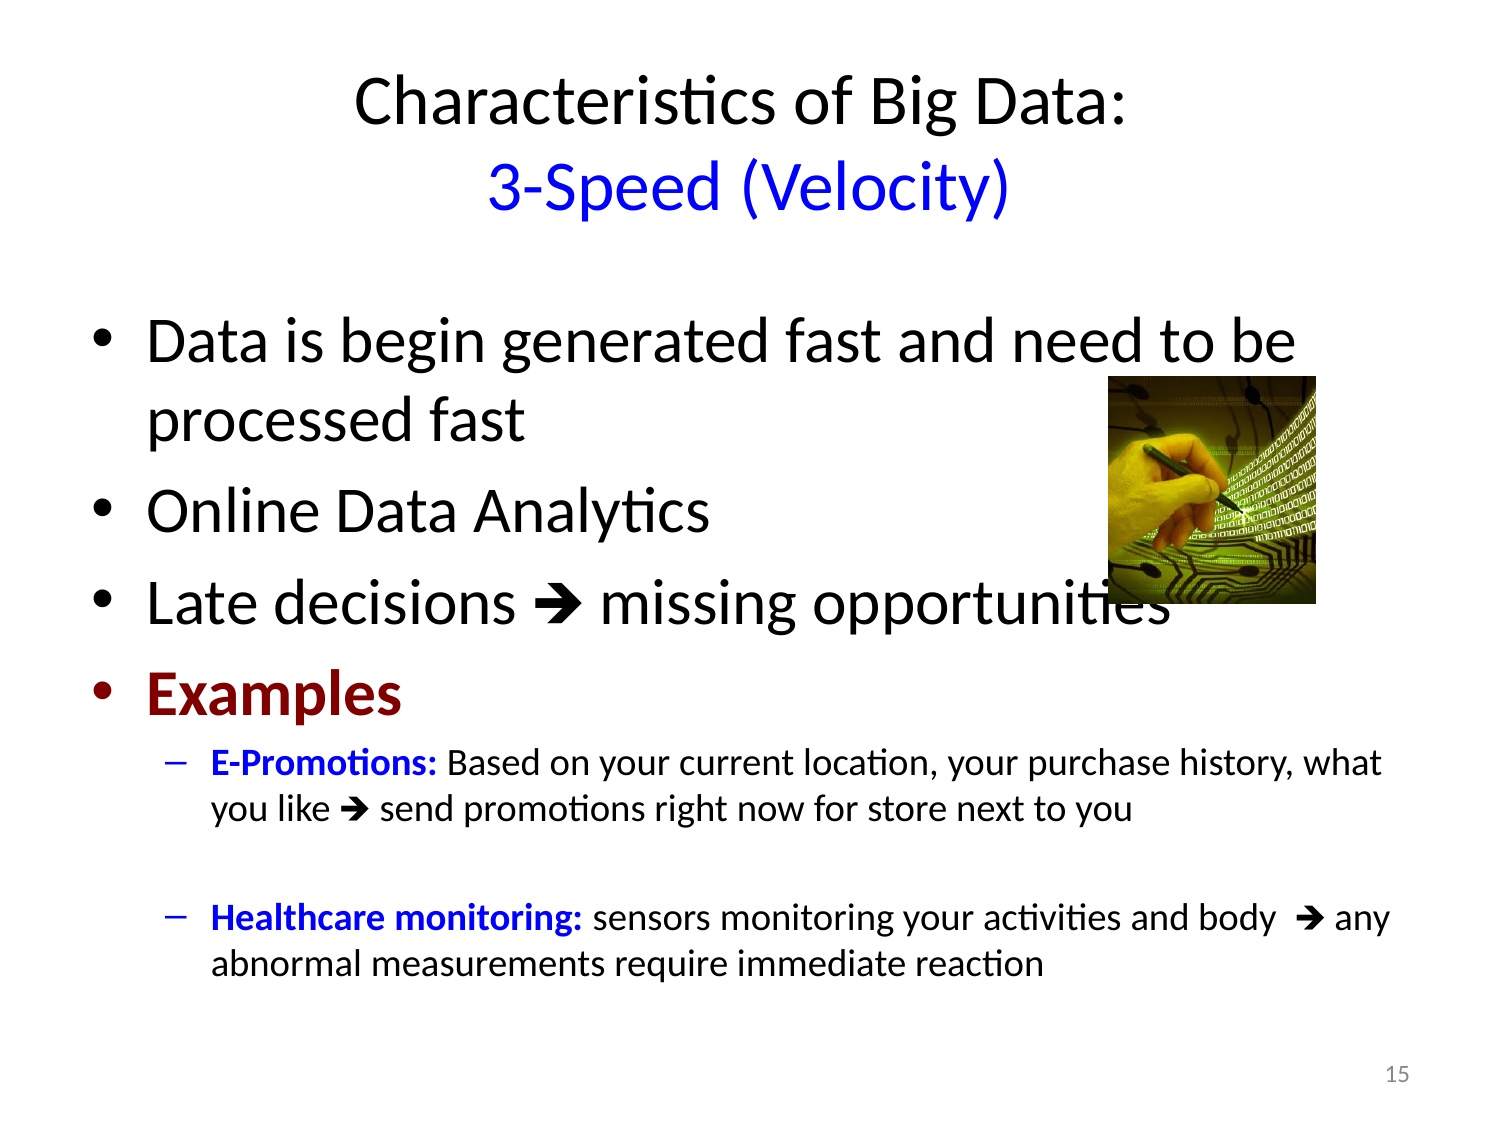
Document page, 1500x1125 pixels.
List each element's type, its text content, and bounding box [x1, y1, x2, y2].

list Data is begin generated fast and need to be processed fast Online Data Analytics Late decisions 🡺 missing opportunities Examples E-Promotions: Based on your current location, your purchase history, what you like 🡺 send promotions right now for store next to you Healthcare monitoring: sensors monitoring your activities and body 🡺 any abnormal measurements require immediate reaction [76, 290, 1427, 995]
slide_number ‹#› [1074, 1042, 1425, 1103]
title Characteristics of Big Data: 3-Speed (Velocity) [75, 45, 1425, 233]
picture [1108, 376, 1316, 605]
